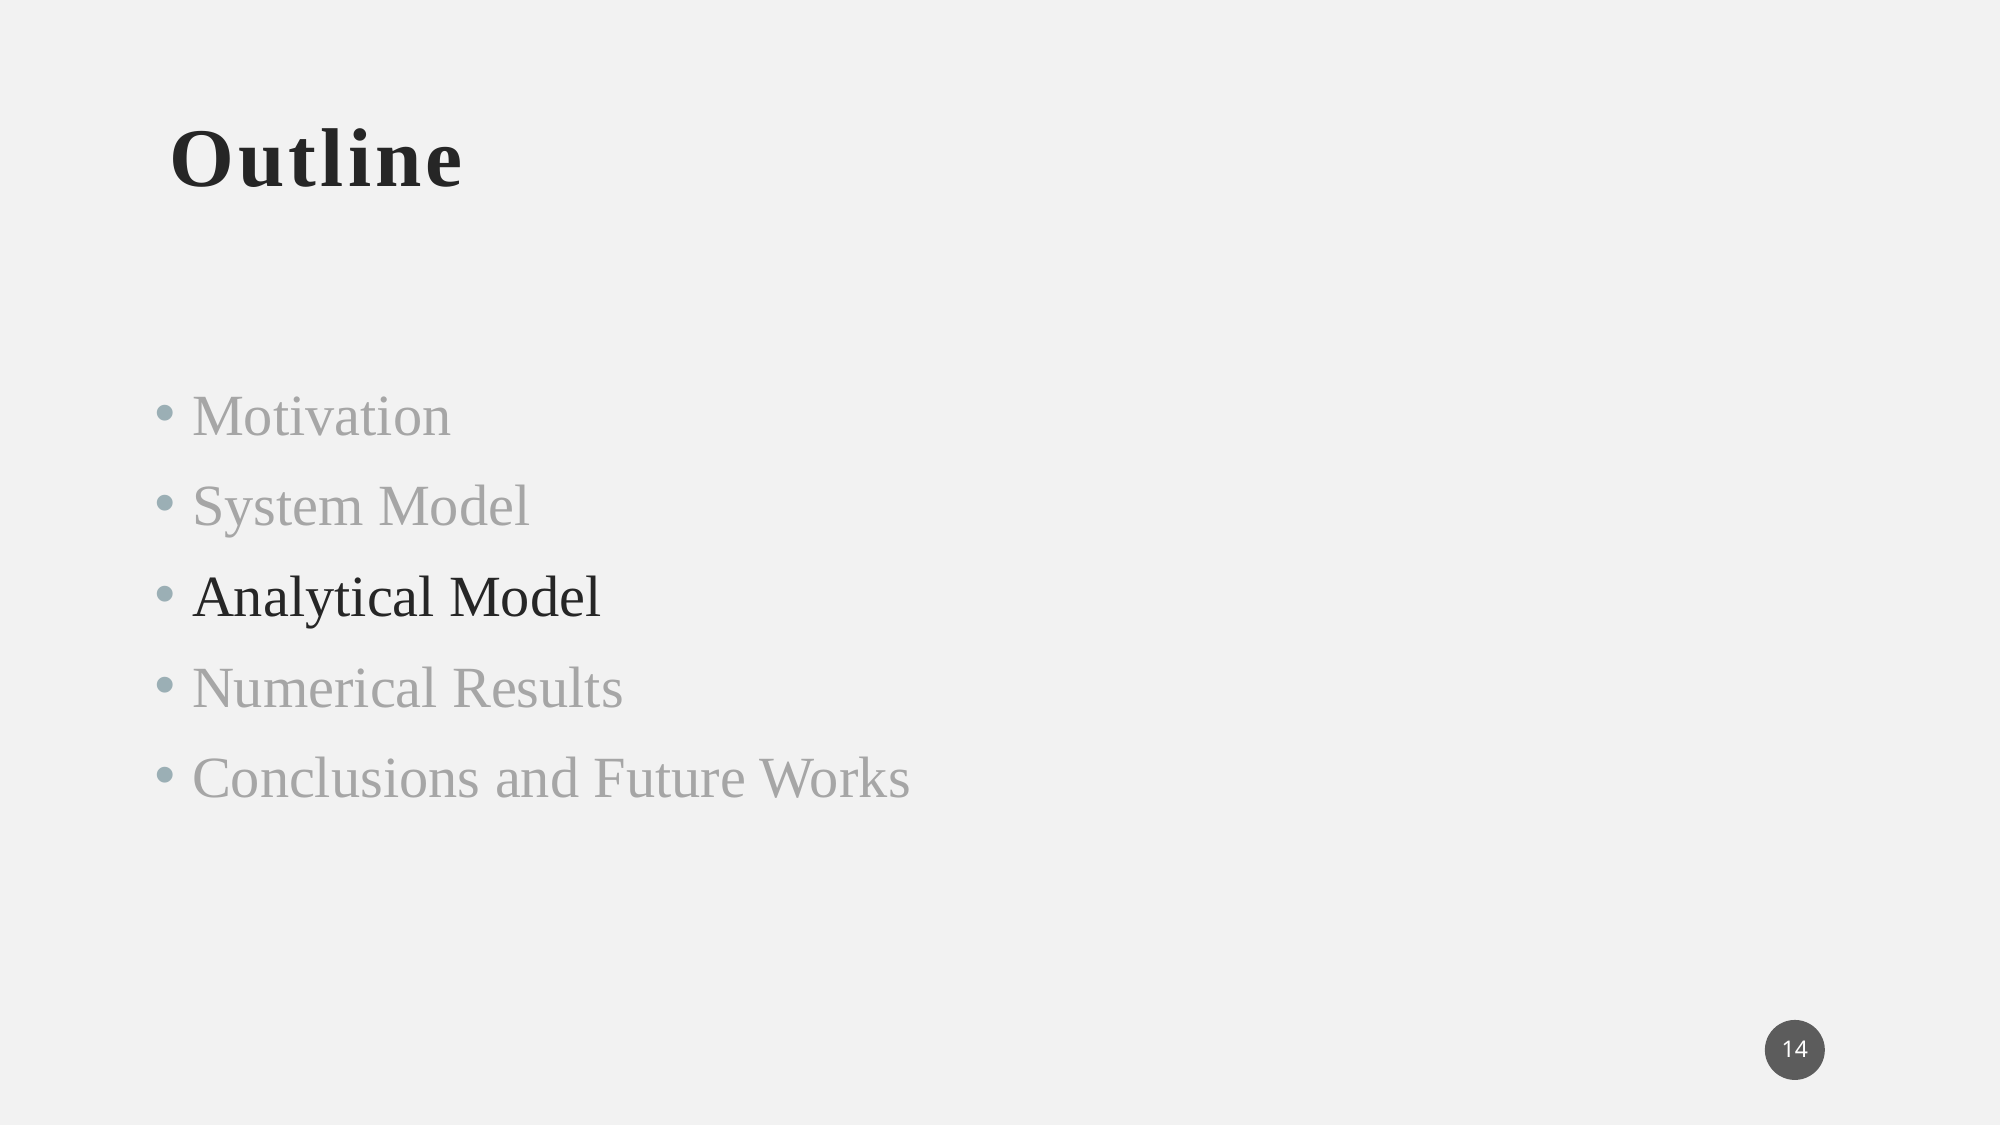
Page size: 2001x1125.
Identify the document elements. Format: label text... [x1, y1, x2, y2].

slide_number 14 [1764, 1019, 1825, 1080]
list Motivation System Model Analytical Model Numerical Results Conclusions and Future Works [139, 321, 1861, 956]
title Outline [137, 60, 967, 260]
